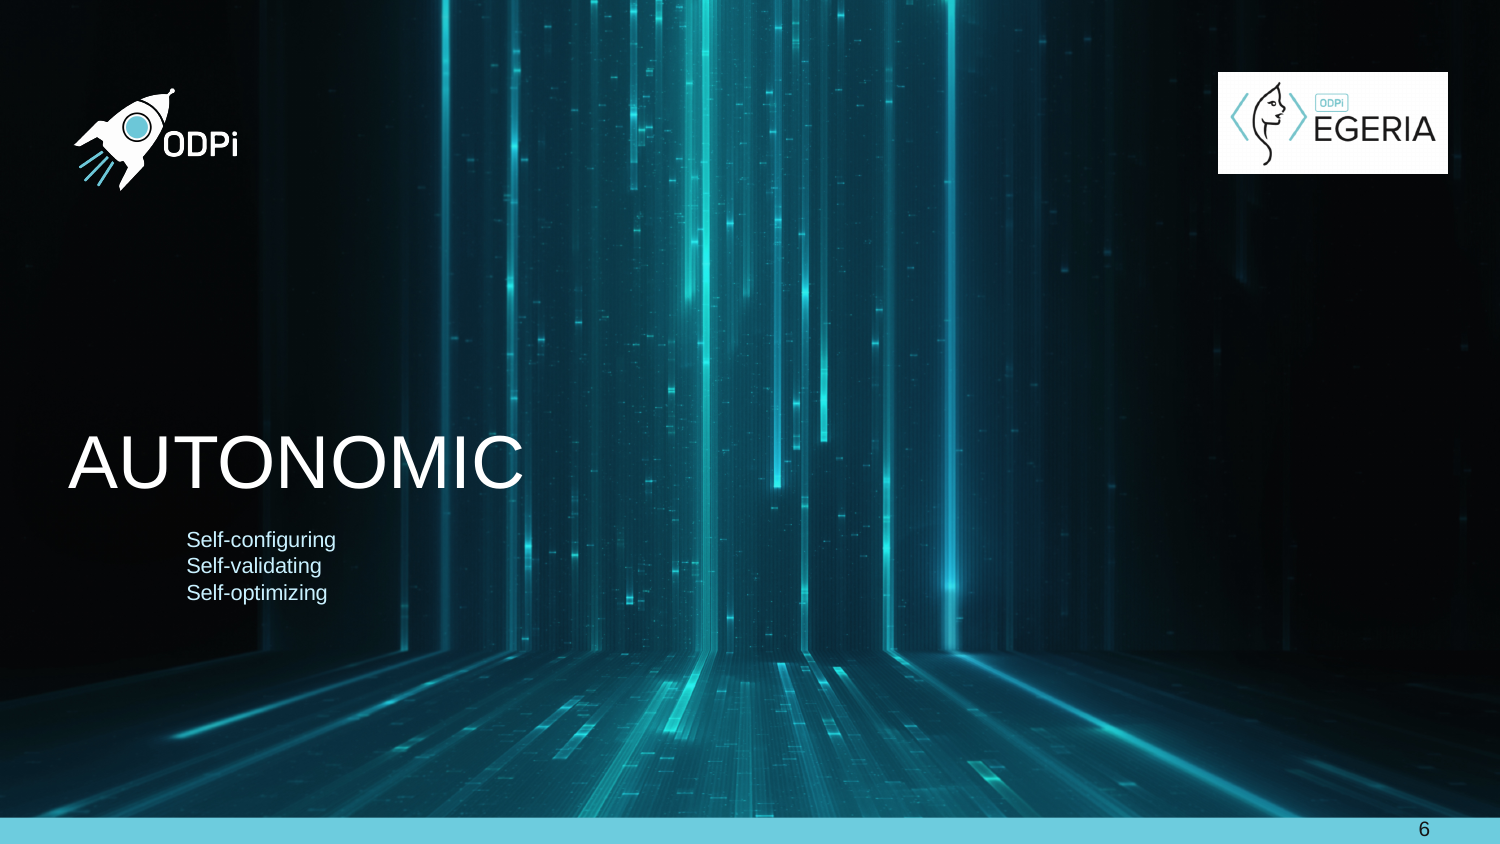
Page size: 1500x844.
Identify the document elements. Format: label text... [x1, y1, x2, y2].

title Autonomic [53, 307, 1386, 519]
text_box Self-configuring Self-validating Self-optimizing [171, 518, 922, 612]
slide_number 6 [1403, 813, 1494, 843]
picture [0, 0, 1500, 817]
